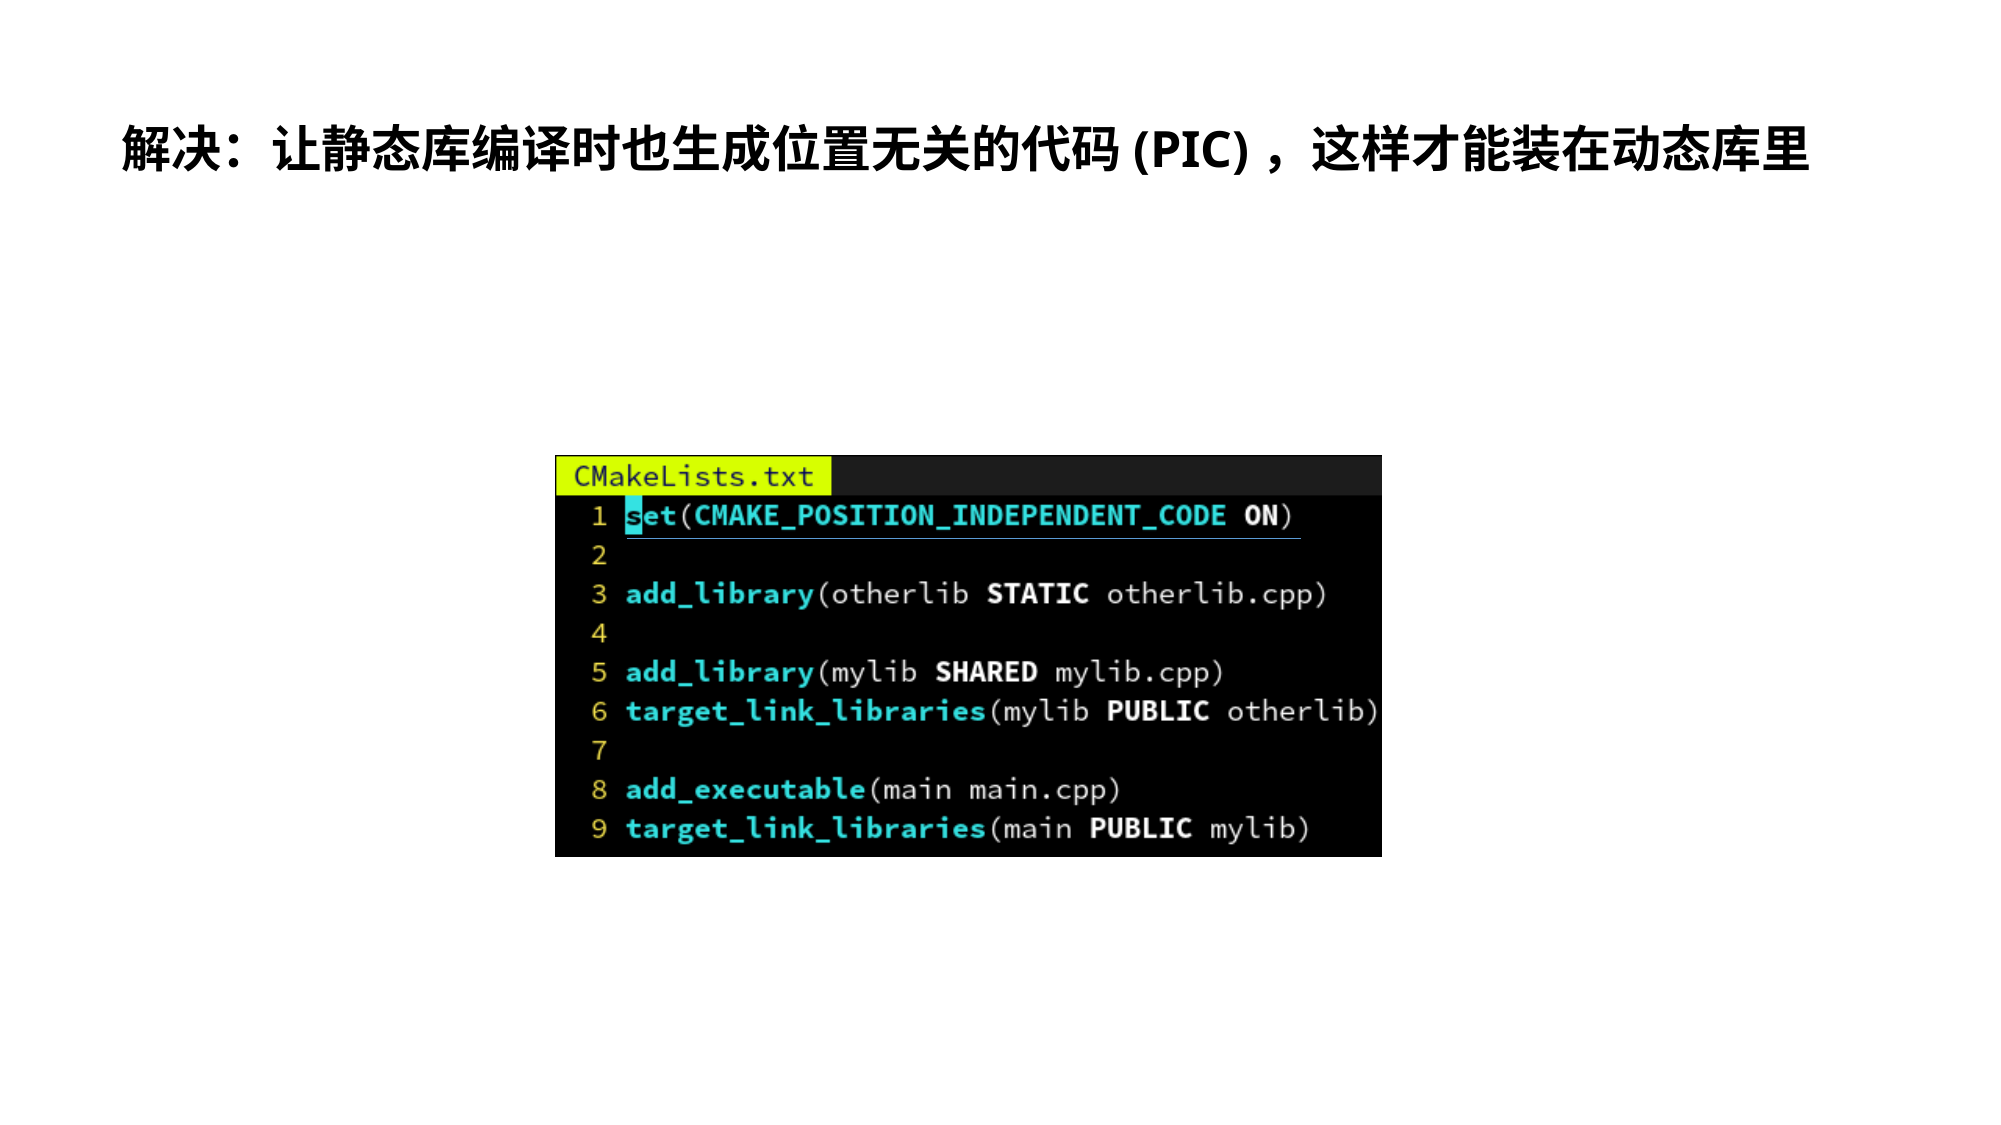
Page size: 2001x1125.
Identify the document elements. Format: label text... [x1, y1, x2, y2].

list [555, 455, 1382, 857]
title 解决：让静态库编译时也生成位置无关的代码(PIC)，这样才能装在动态库里 [106, 42, 1832, 260]
